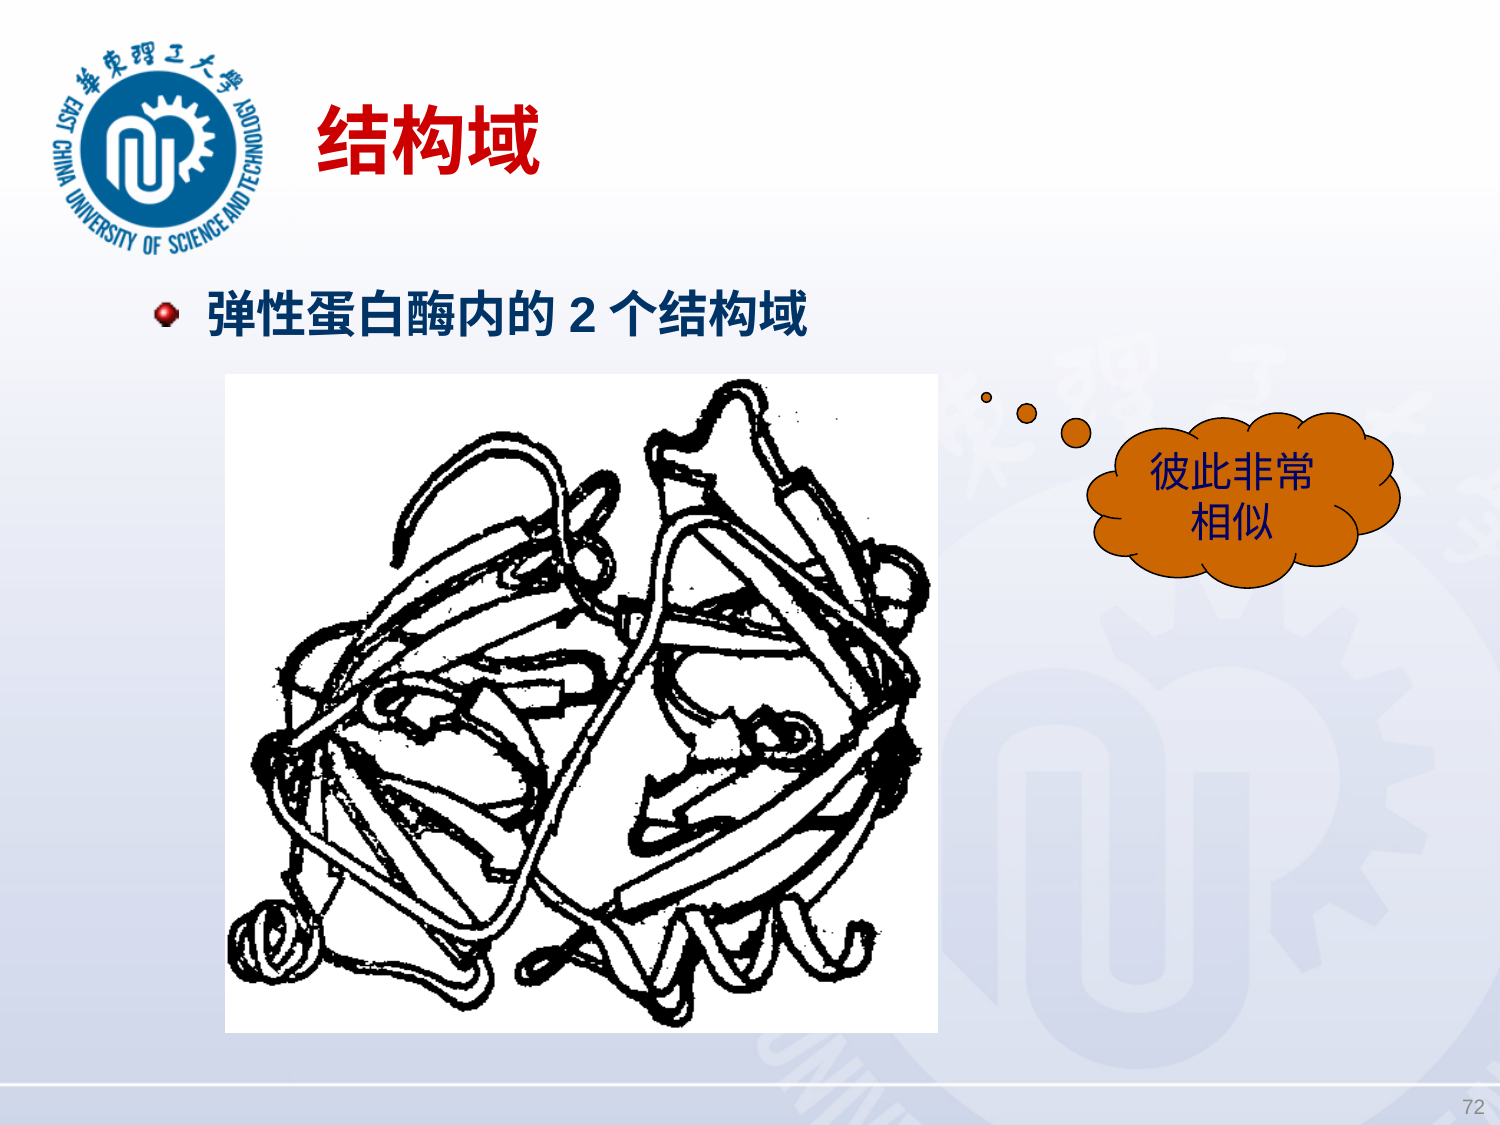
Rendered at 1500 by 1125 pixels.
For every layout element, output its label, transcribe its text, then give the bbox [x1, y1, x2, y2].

list 弹性蛋白酶内的2个结构域 [135, 275, 1425, 984]
text_box 彼此非常相似 [981, 392, 992, 403]
text_box 彼此非常相似 [1087, 413, 1401, 589]
slide_number 72 [1149, 1087, 1500, 1125]
text_box 彼此非常相似 [1061, 418, 1091, 448]
text_box 彼此非常相似 [1017, 403, 1037, 424]
title 结构域 [301, 45, 1425, 233]
picture [0, 0, 1500, 1125]
